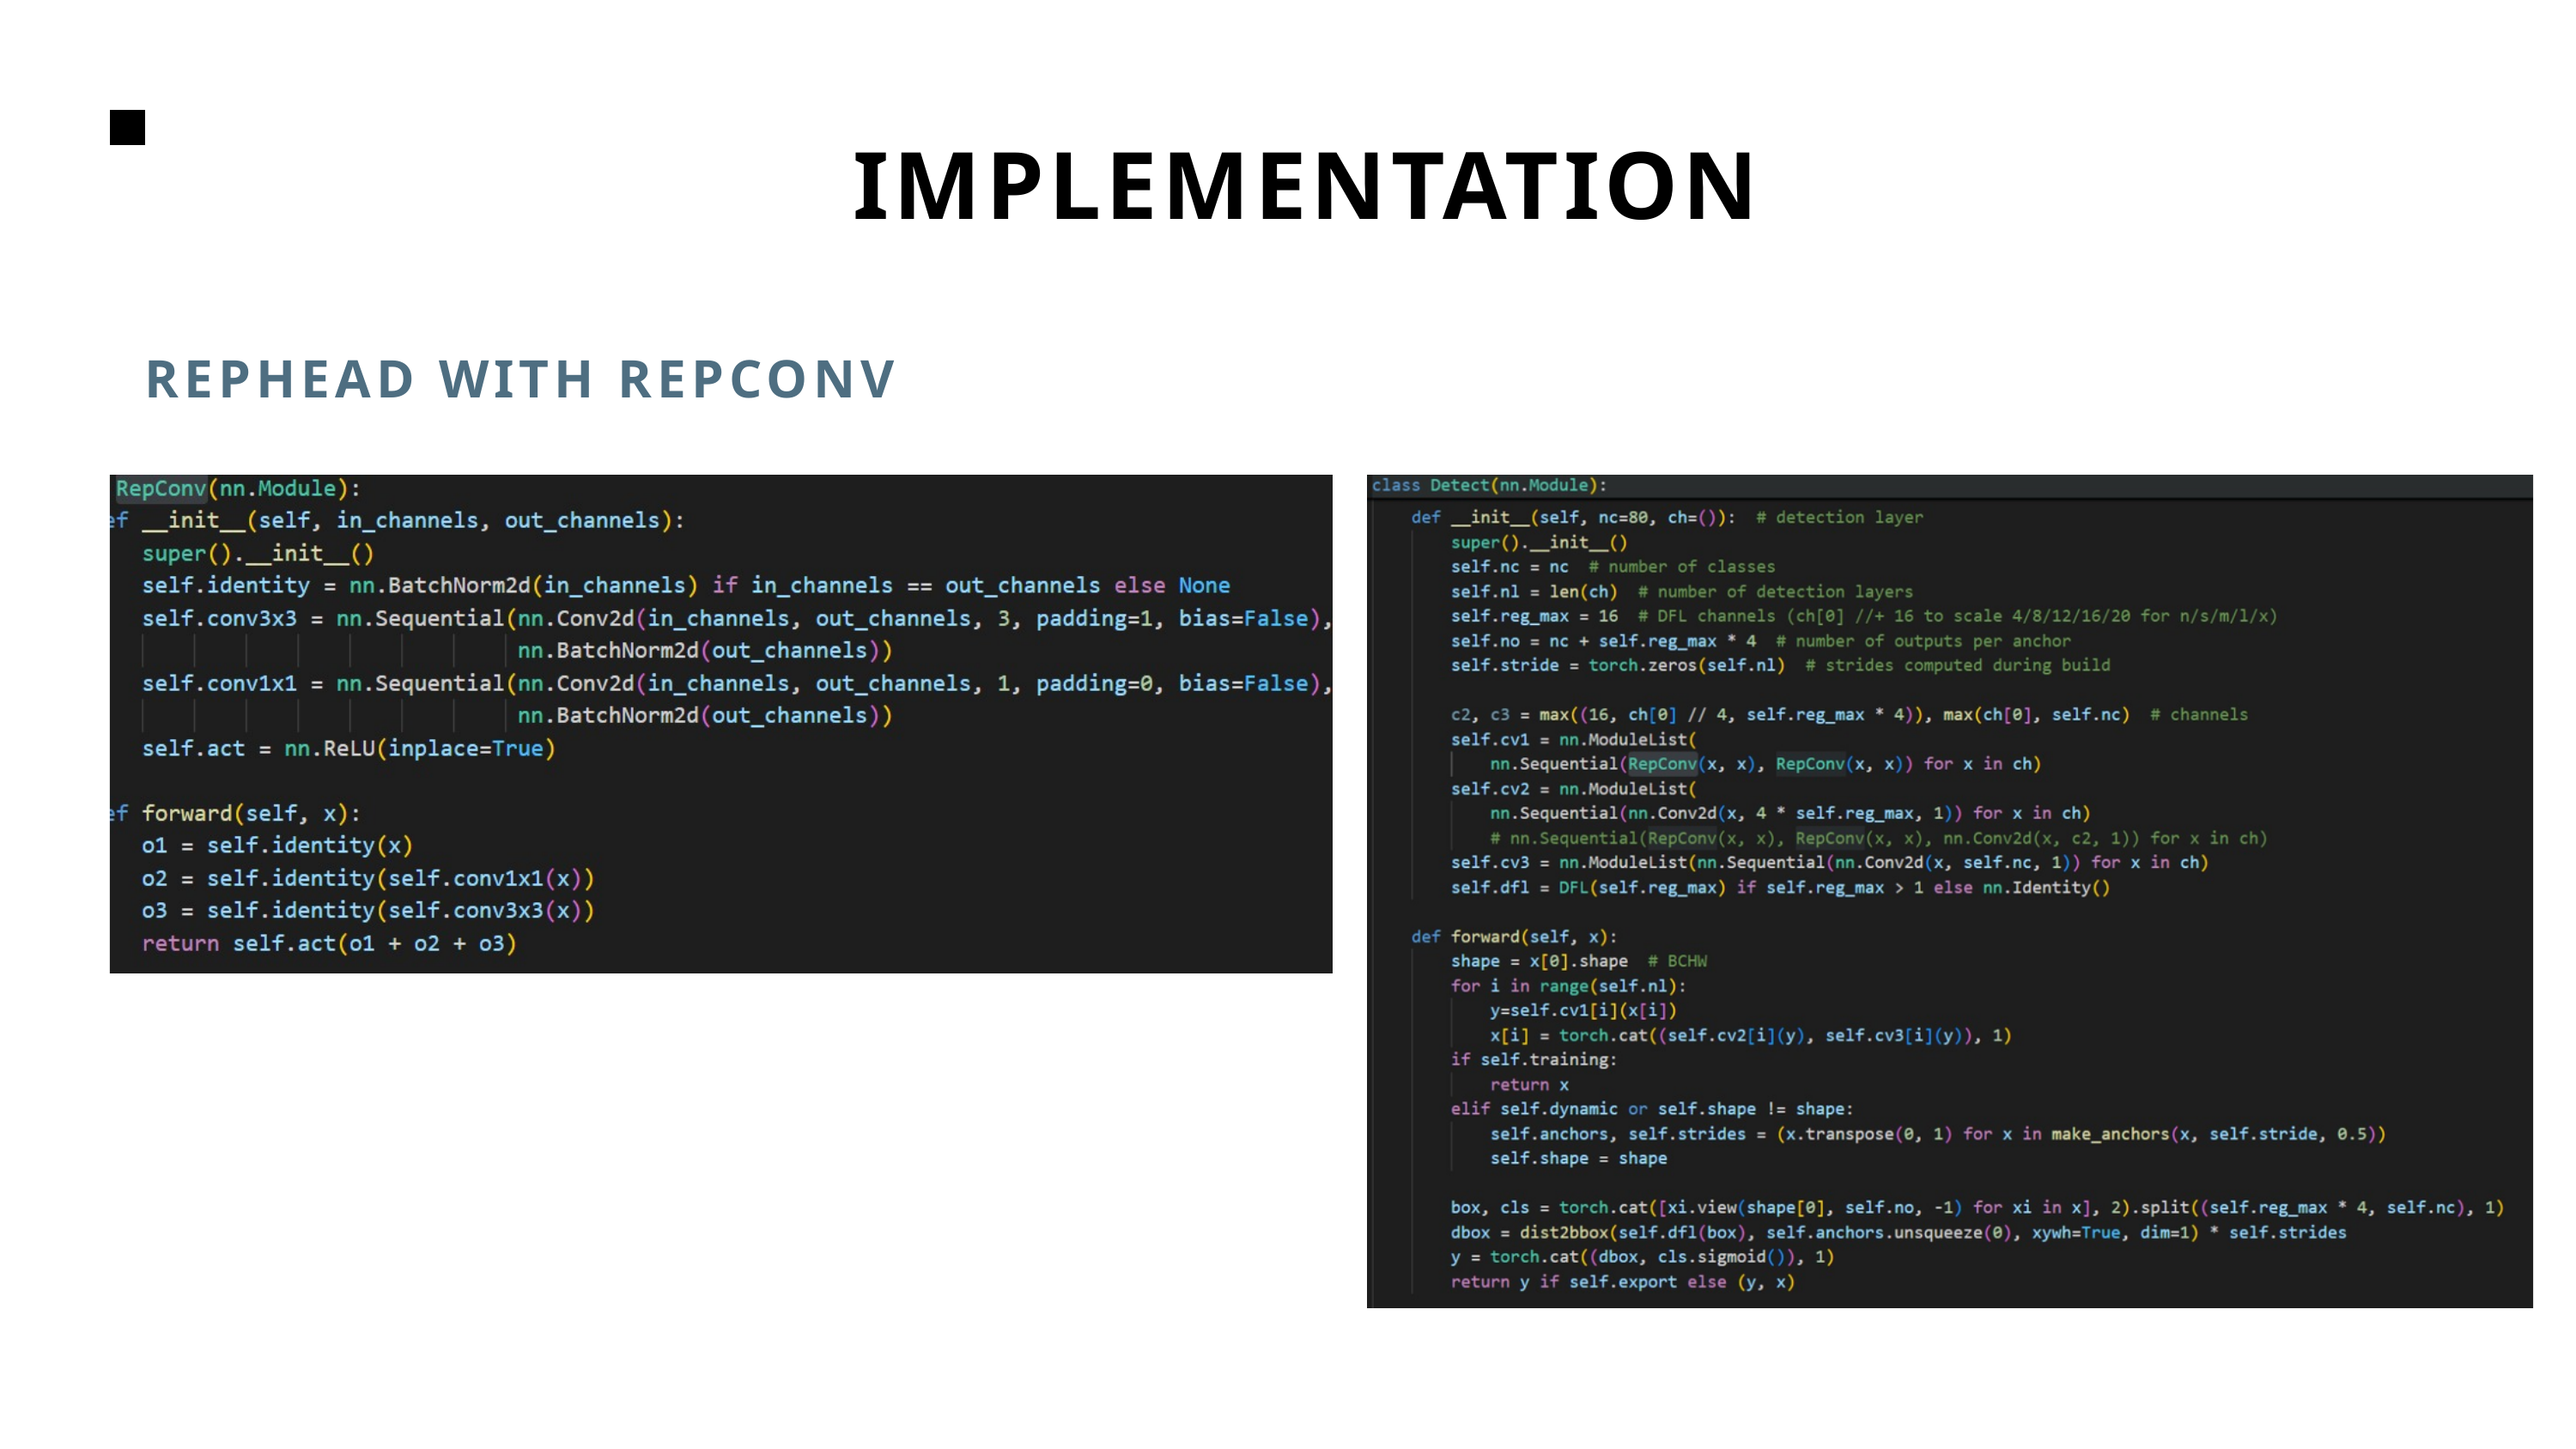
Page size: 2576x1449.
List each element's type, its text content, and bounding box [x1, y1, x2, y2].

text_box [109, 109, 145, 145]
text_box IMPLEMENTATION [658, 106, 1955, 238]
text_box REPHEAD WITH REPCONV [144, 335, 1342, 409]
text_box [1367, 475, 2534, 1308]
text_box [109, 475, 1333, 973]
